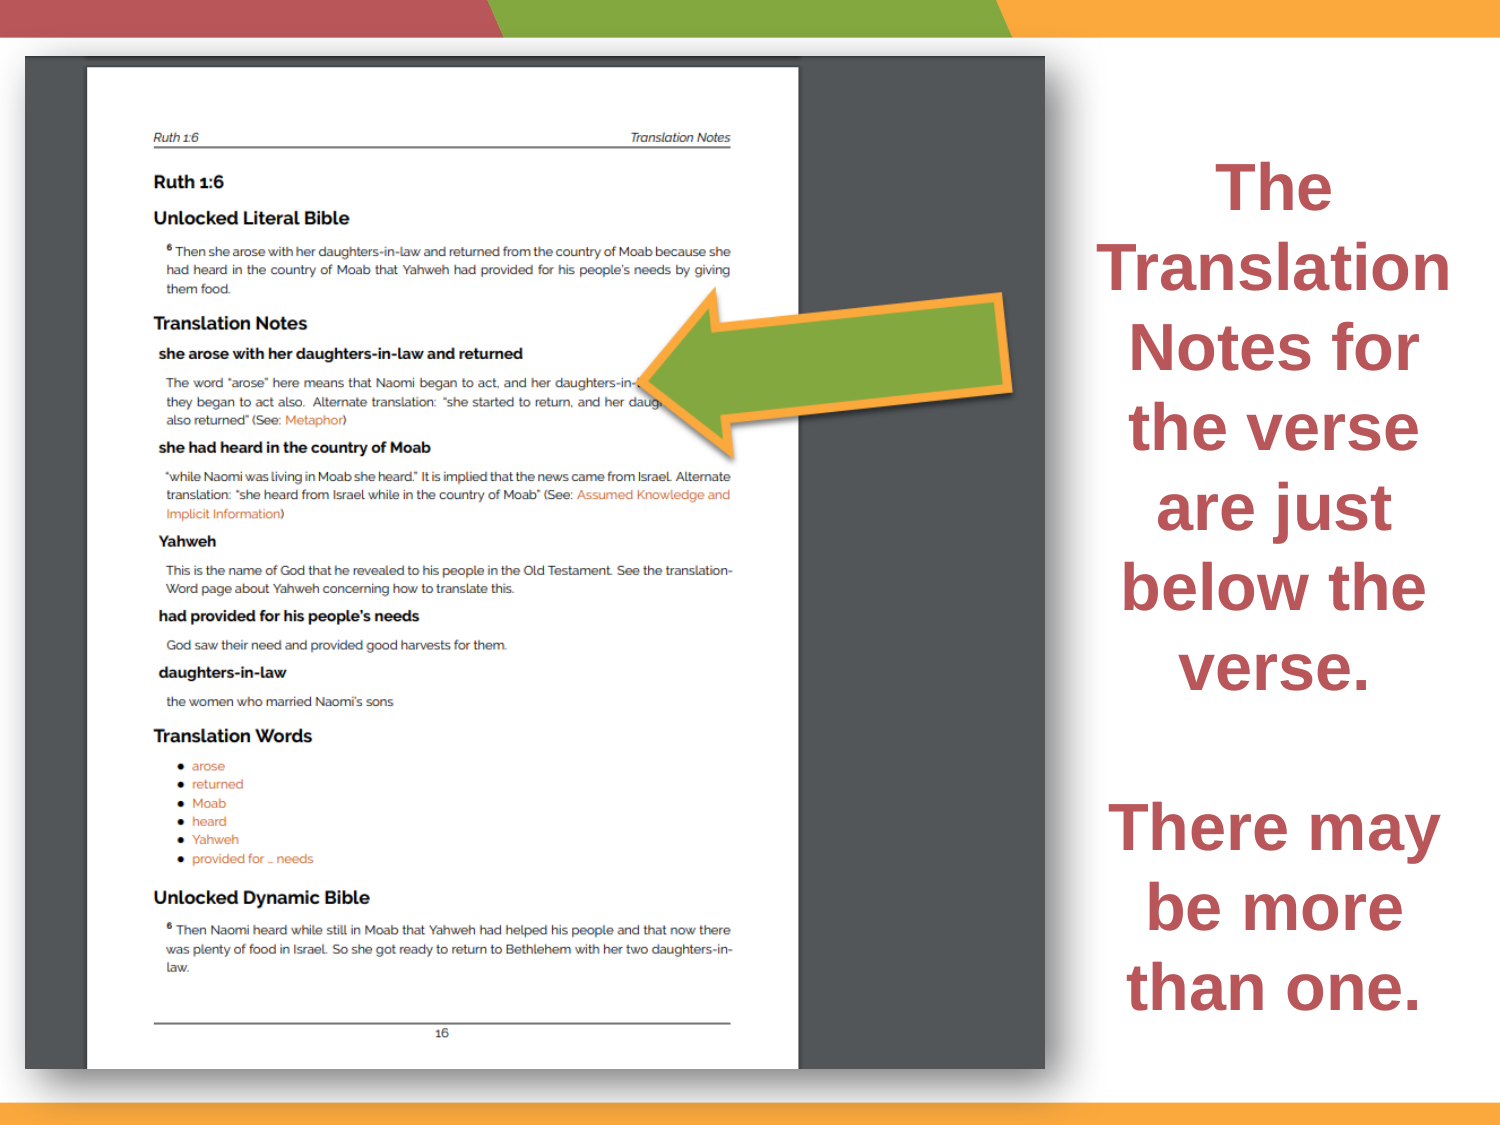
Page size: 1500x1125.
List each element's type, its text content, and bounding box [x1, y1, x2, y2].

title The Translation Notes for the verse are just below the verse. There may be more than one. [1074, 136, 1475, 778]
picture [25, 56, 1045, 1069]
